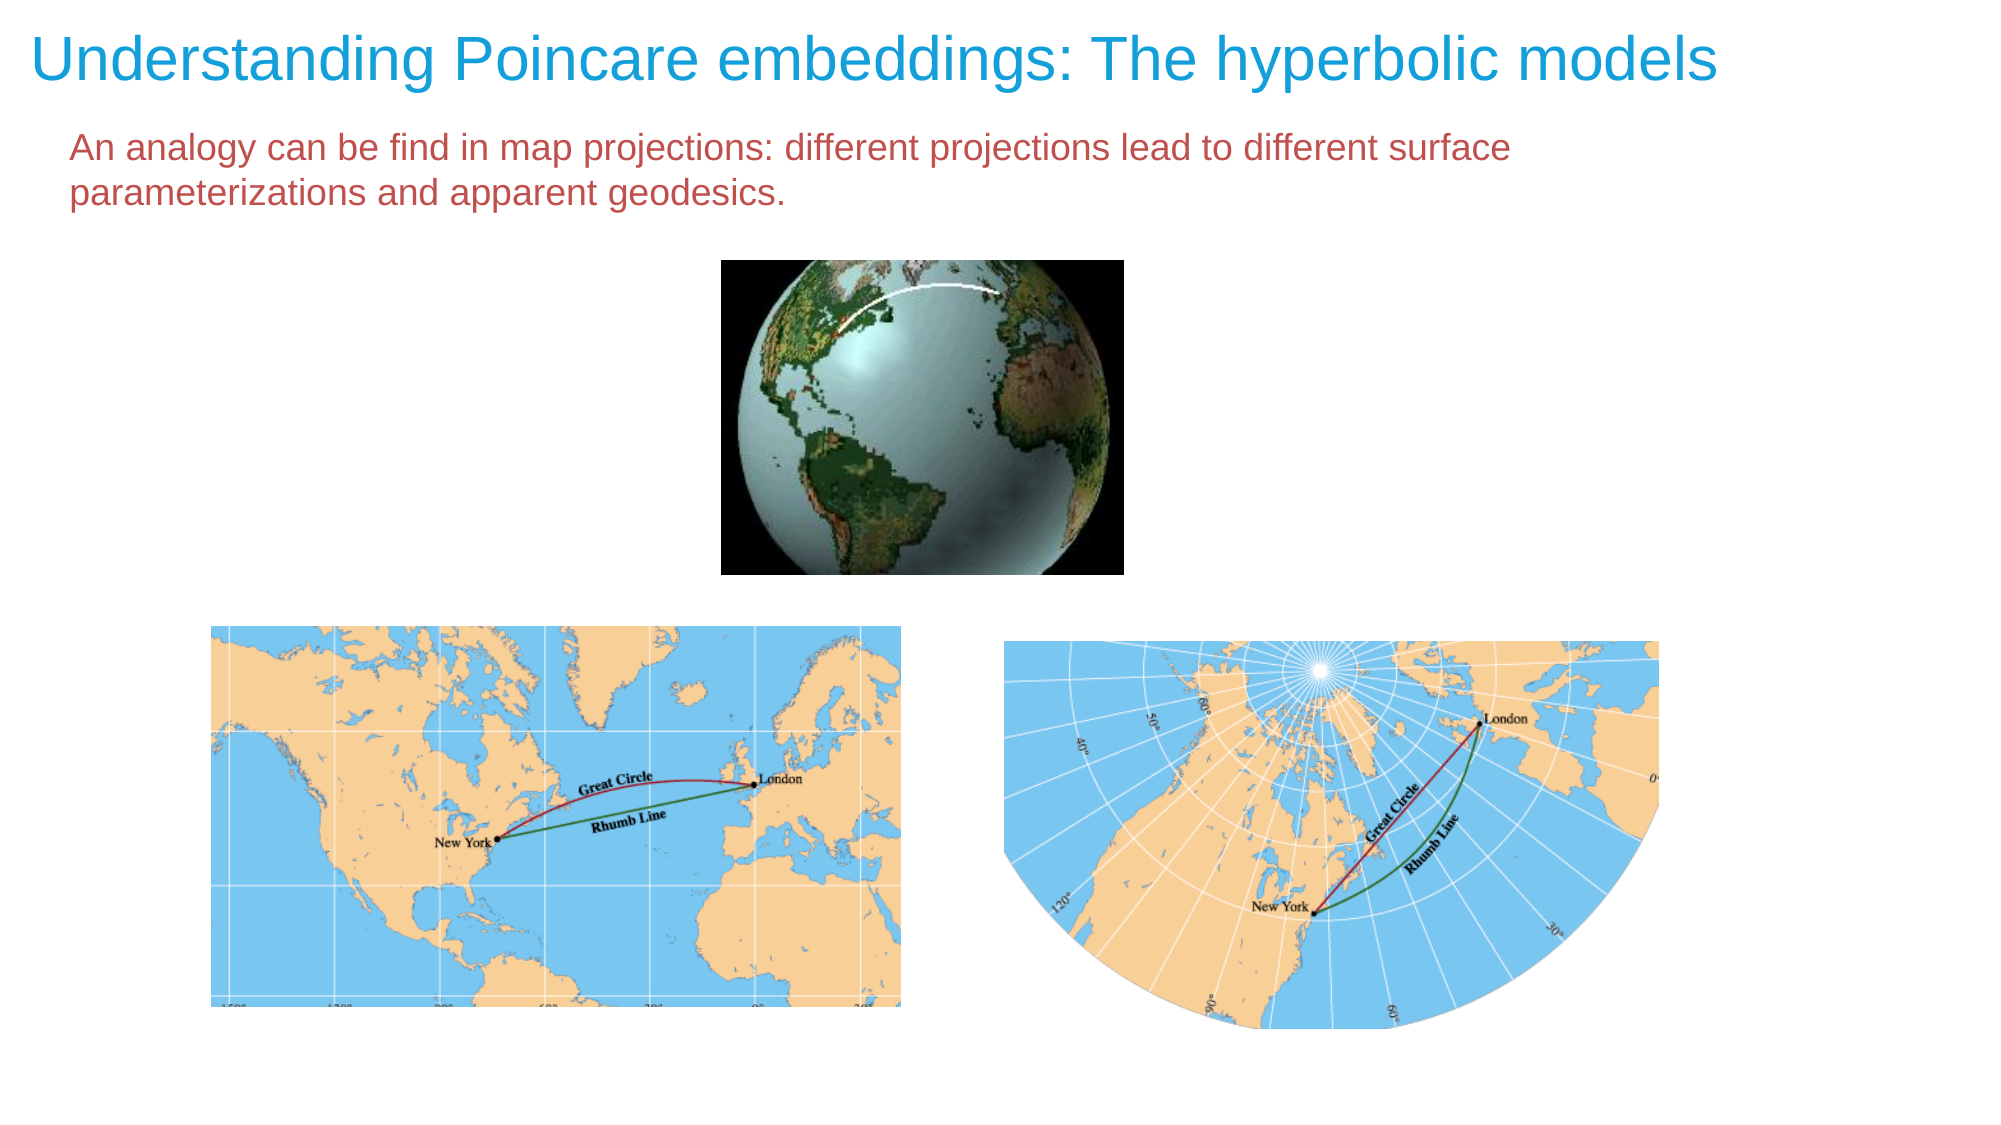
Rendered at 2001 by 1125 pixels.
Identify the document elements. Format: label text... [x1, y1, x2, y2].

picture [721, 260, 1124, 576]
picture [1003, 640, 1659, 1030]
title Understanding Poincare embeddings: The hyperbolic models [15, 11, 1882, 100]
text_box An analogy can be find in map projections: different projections lead to different surface parameterizations and apparent geodesics. [54, 108, 1689, 223]
picture [211, 626, 902, 1007]
